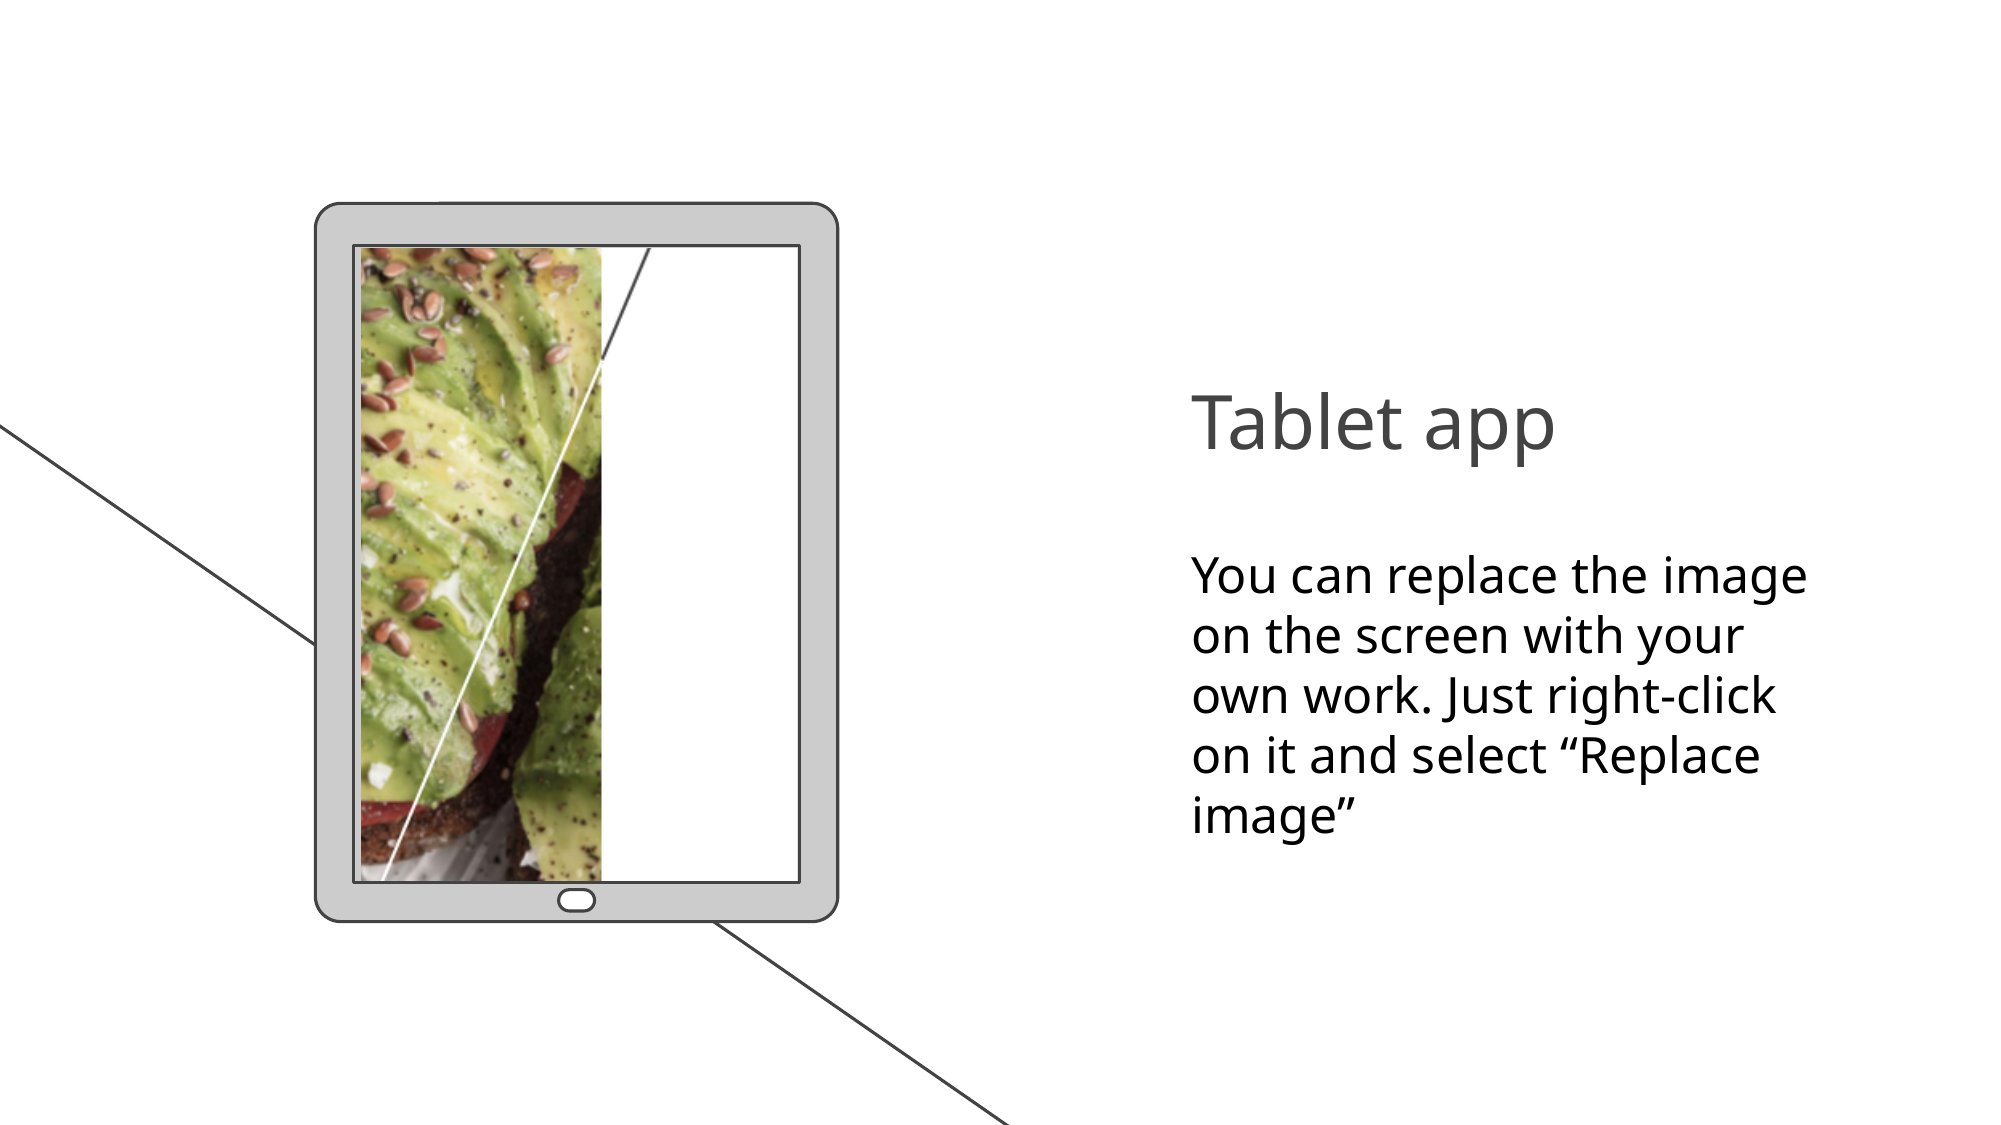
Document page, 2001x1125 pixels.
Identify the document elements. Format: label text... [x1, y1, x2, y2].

subtitle You can replace the image on the screen with your own work. Just right-click on it and select “Replace image” [1191, 550, 1843, 837]
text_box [315, 203, 839, 922]
title Tablet app [1191, 288, 1614, 551]
picture [355, 247, 798, 881]
